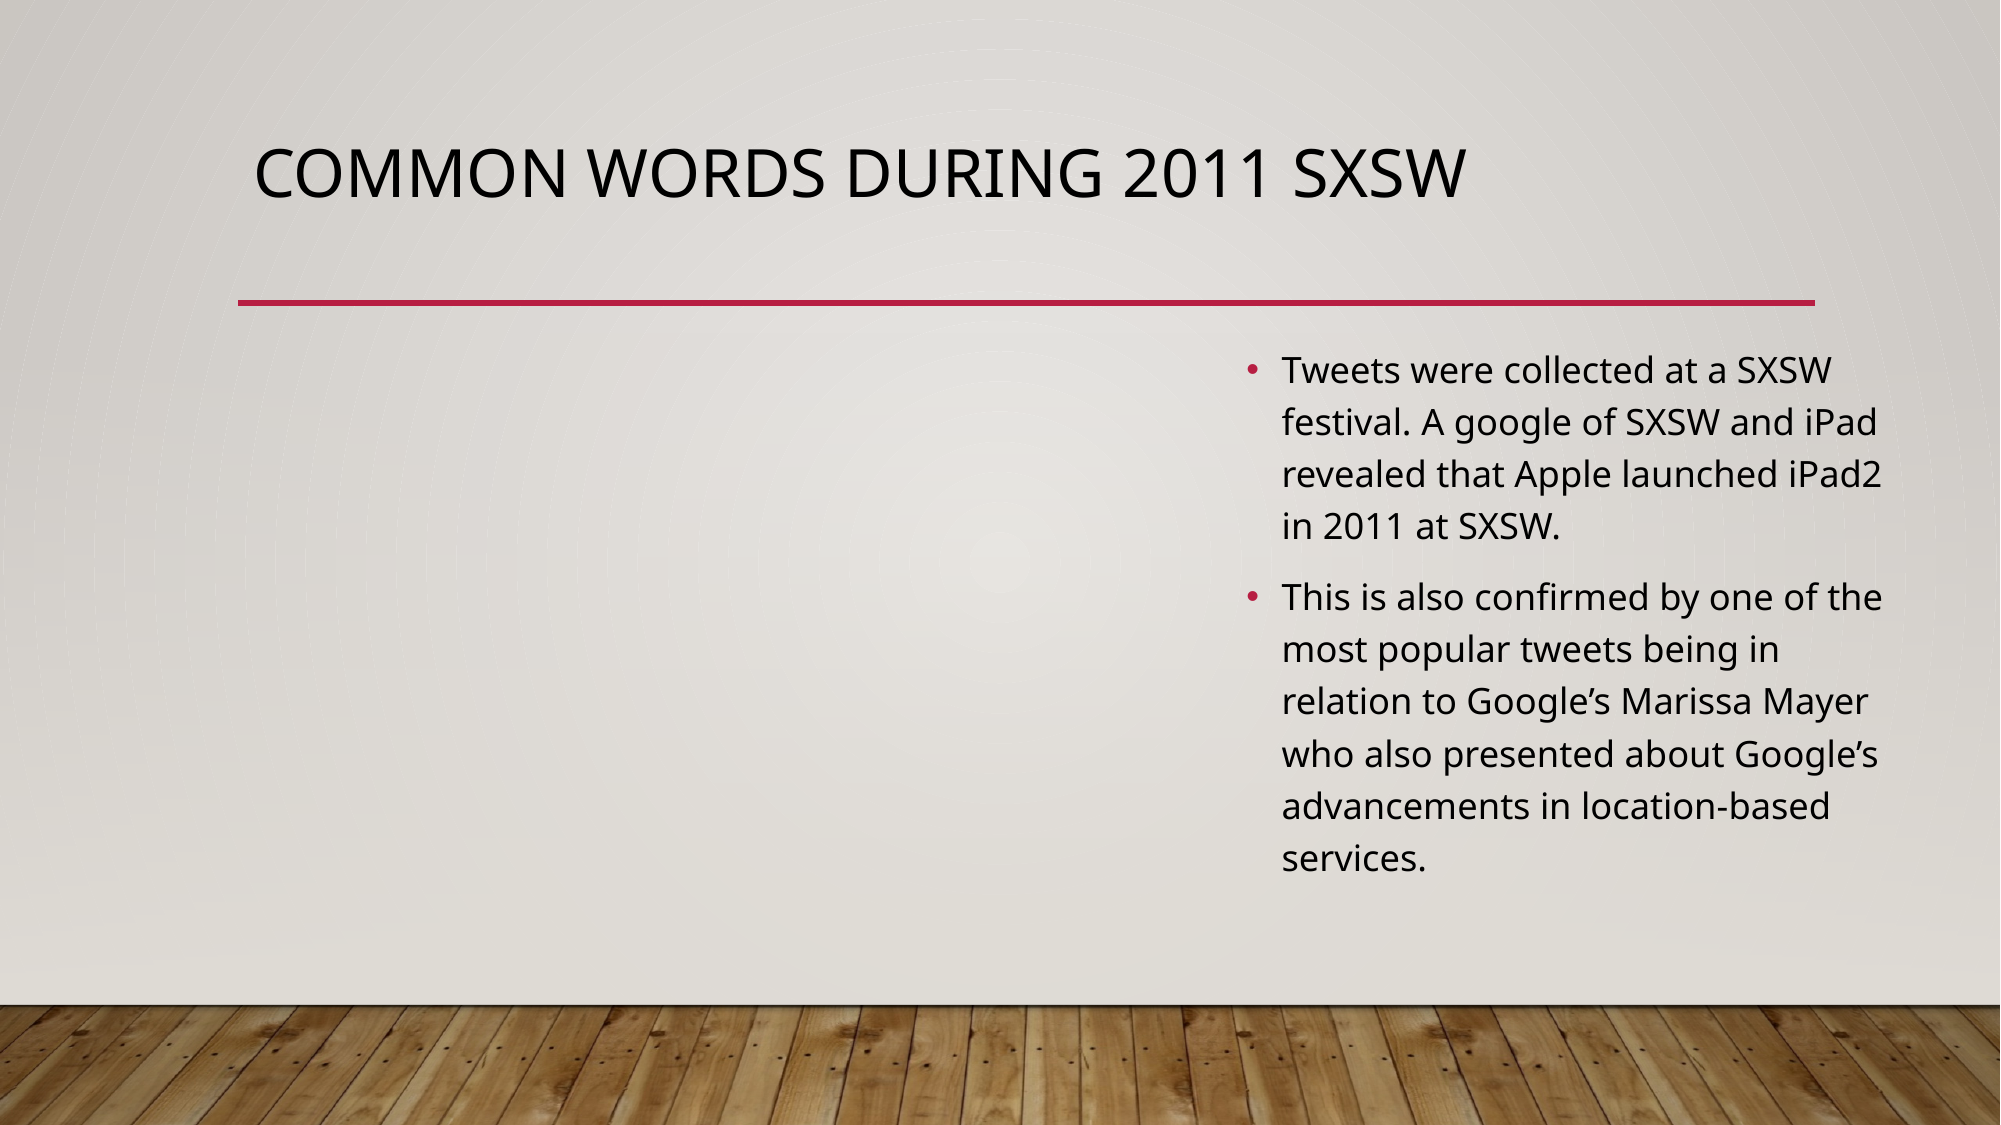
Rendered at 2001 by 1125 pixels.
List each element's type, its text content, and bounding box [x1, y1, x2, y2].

list Tweets were collected at a SXSW festival. A google of SXSW and iPad revealed that Apple launched iPad2 in 2011 at SXSW. This is also confirmed by one of the most popular tweets being in relation to Google’s Marissa Mayer who also presented about Google’s advancements in location-based services. [1231, 330, 1915, 897]
title Common words during 2011 SXSW [238, 131, 1814, 305]
picture [0, 1005, 2000, 1125]
